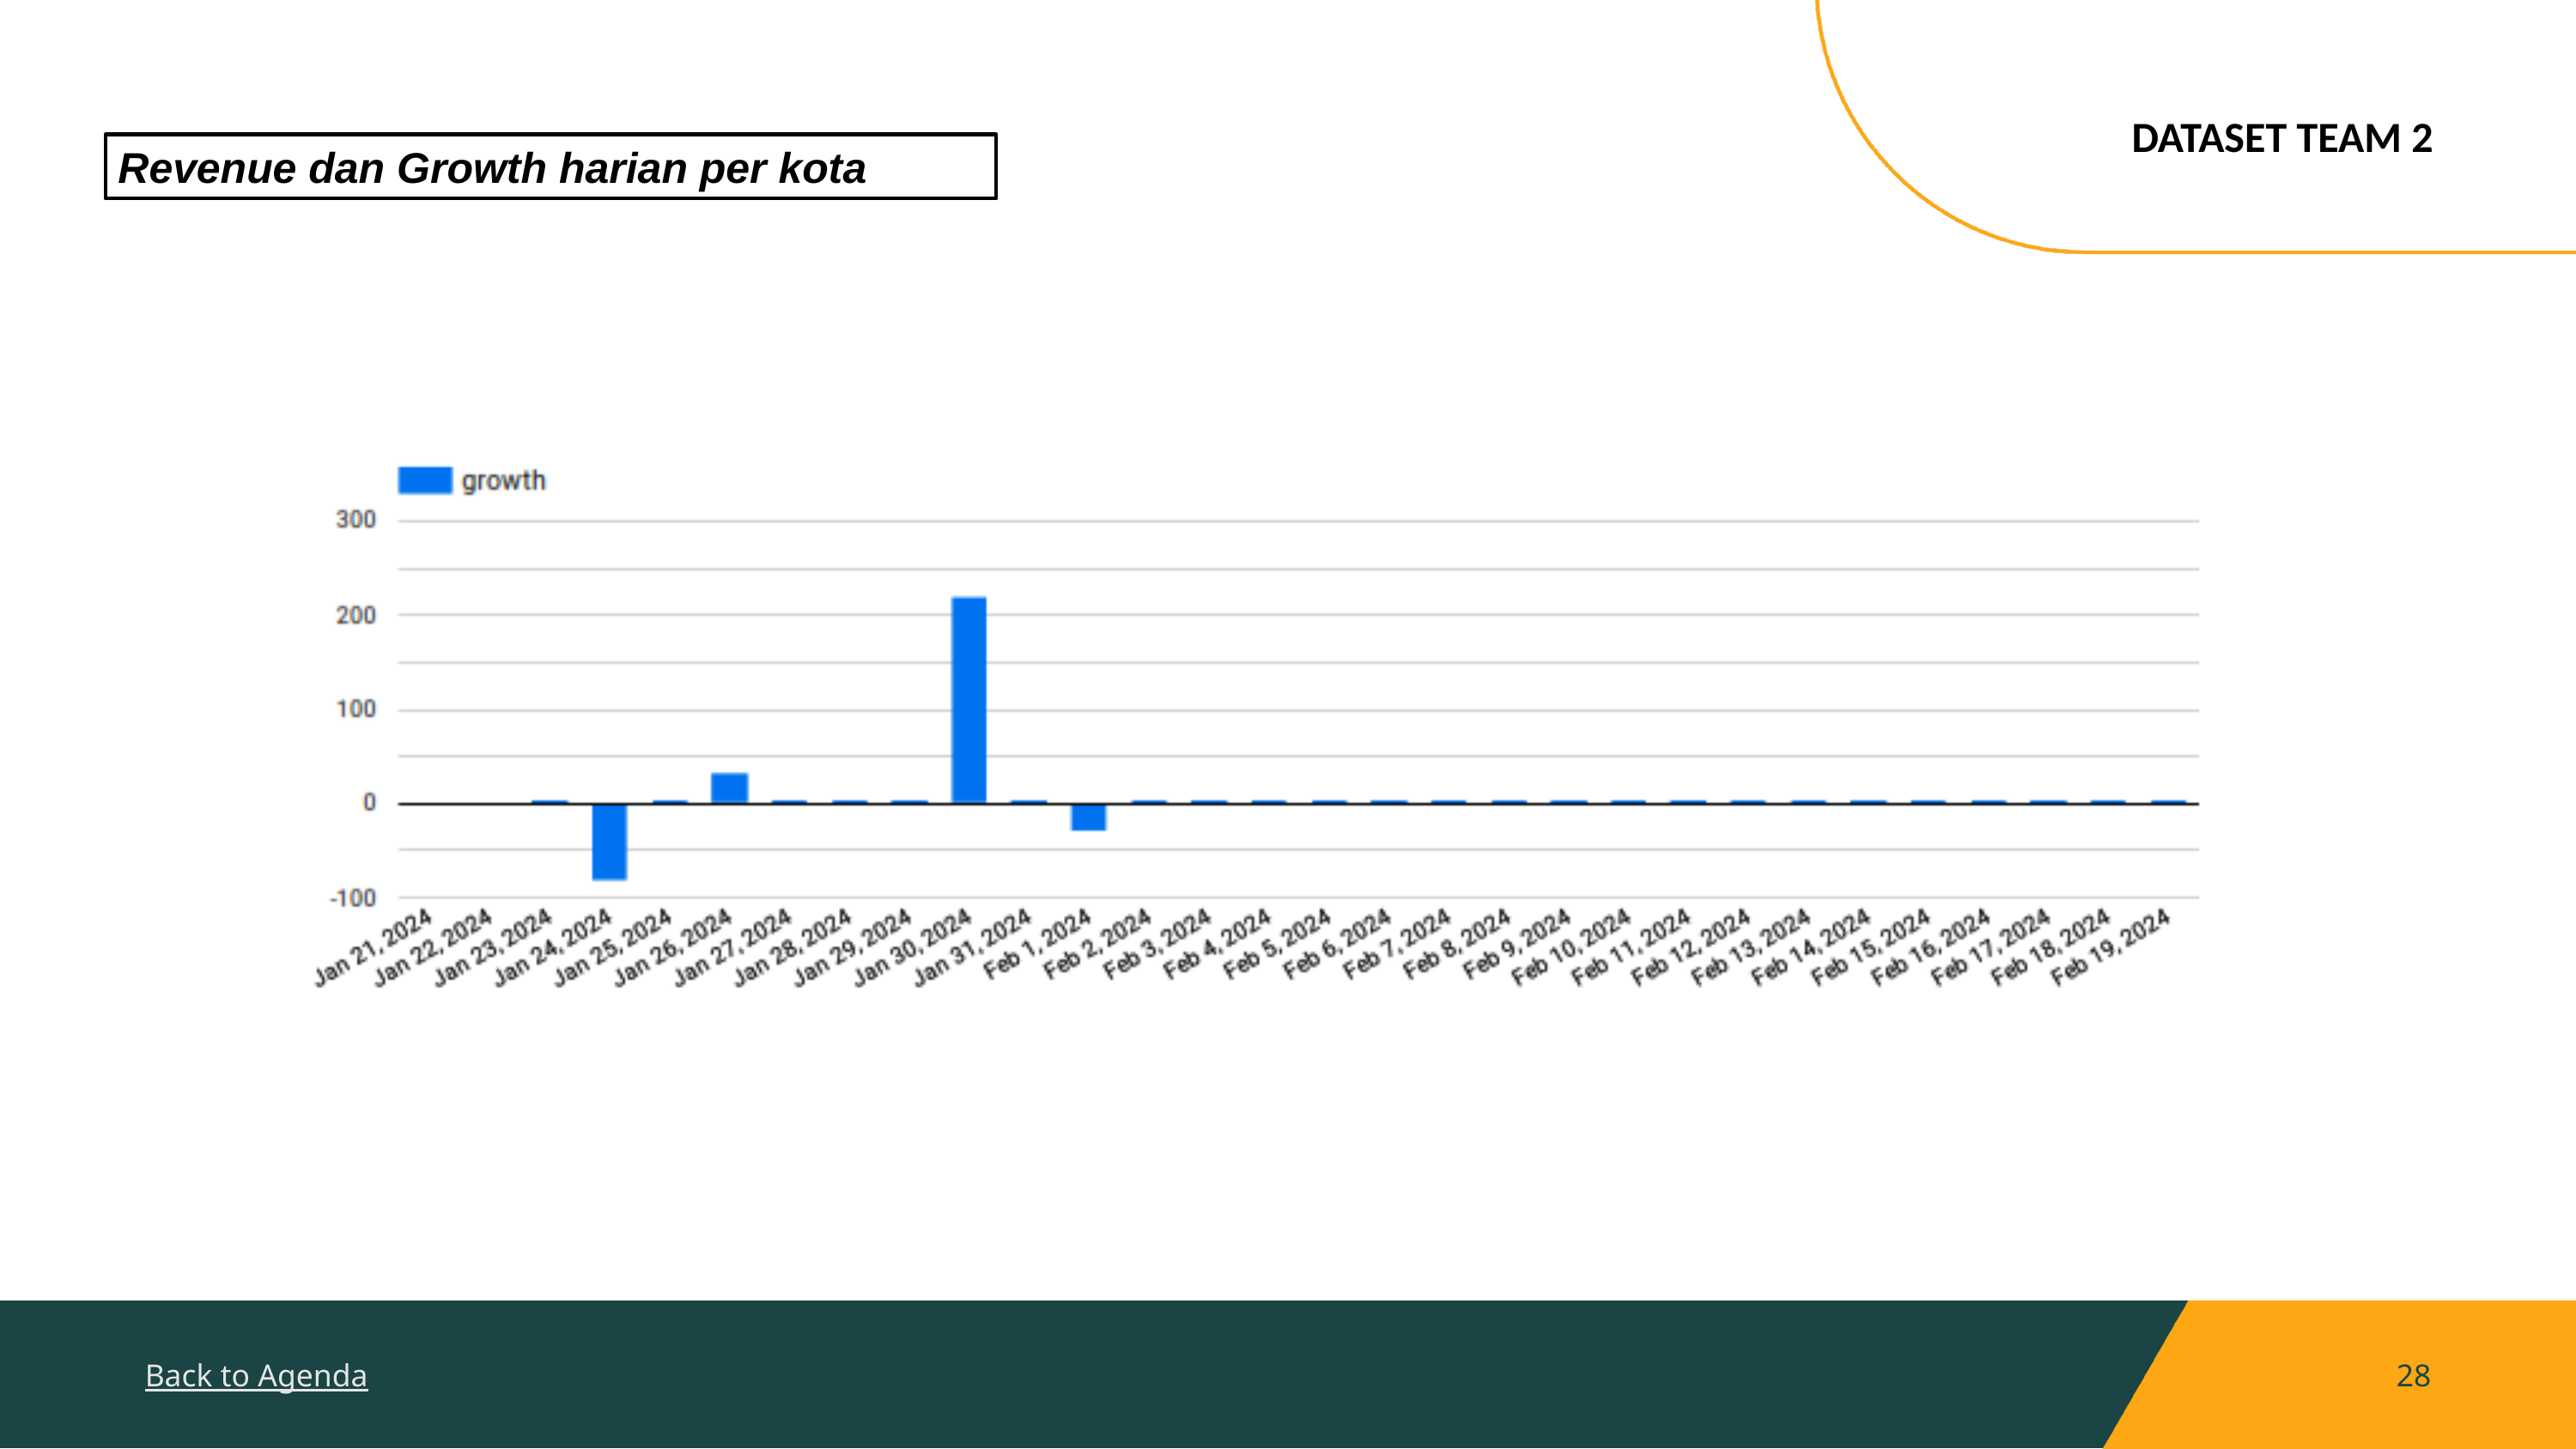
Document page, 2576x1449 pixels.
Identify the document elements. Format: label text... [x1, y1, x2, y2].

text_box [2218, 1300, 2576, 1449]
picture [288, 380, 2288, 1068]
text_box 28 [2354, 1353, 2432, 1393]
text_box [0, 1300, 2216, 1449]
text_box DATASET TEAM 2 [2118, 102, 2446, 167]
text_box [1814, 0, 2576, 254]
text_box Revenue dan Growth harian per kota [104, 132, 998, 200]
